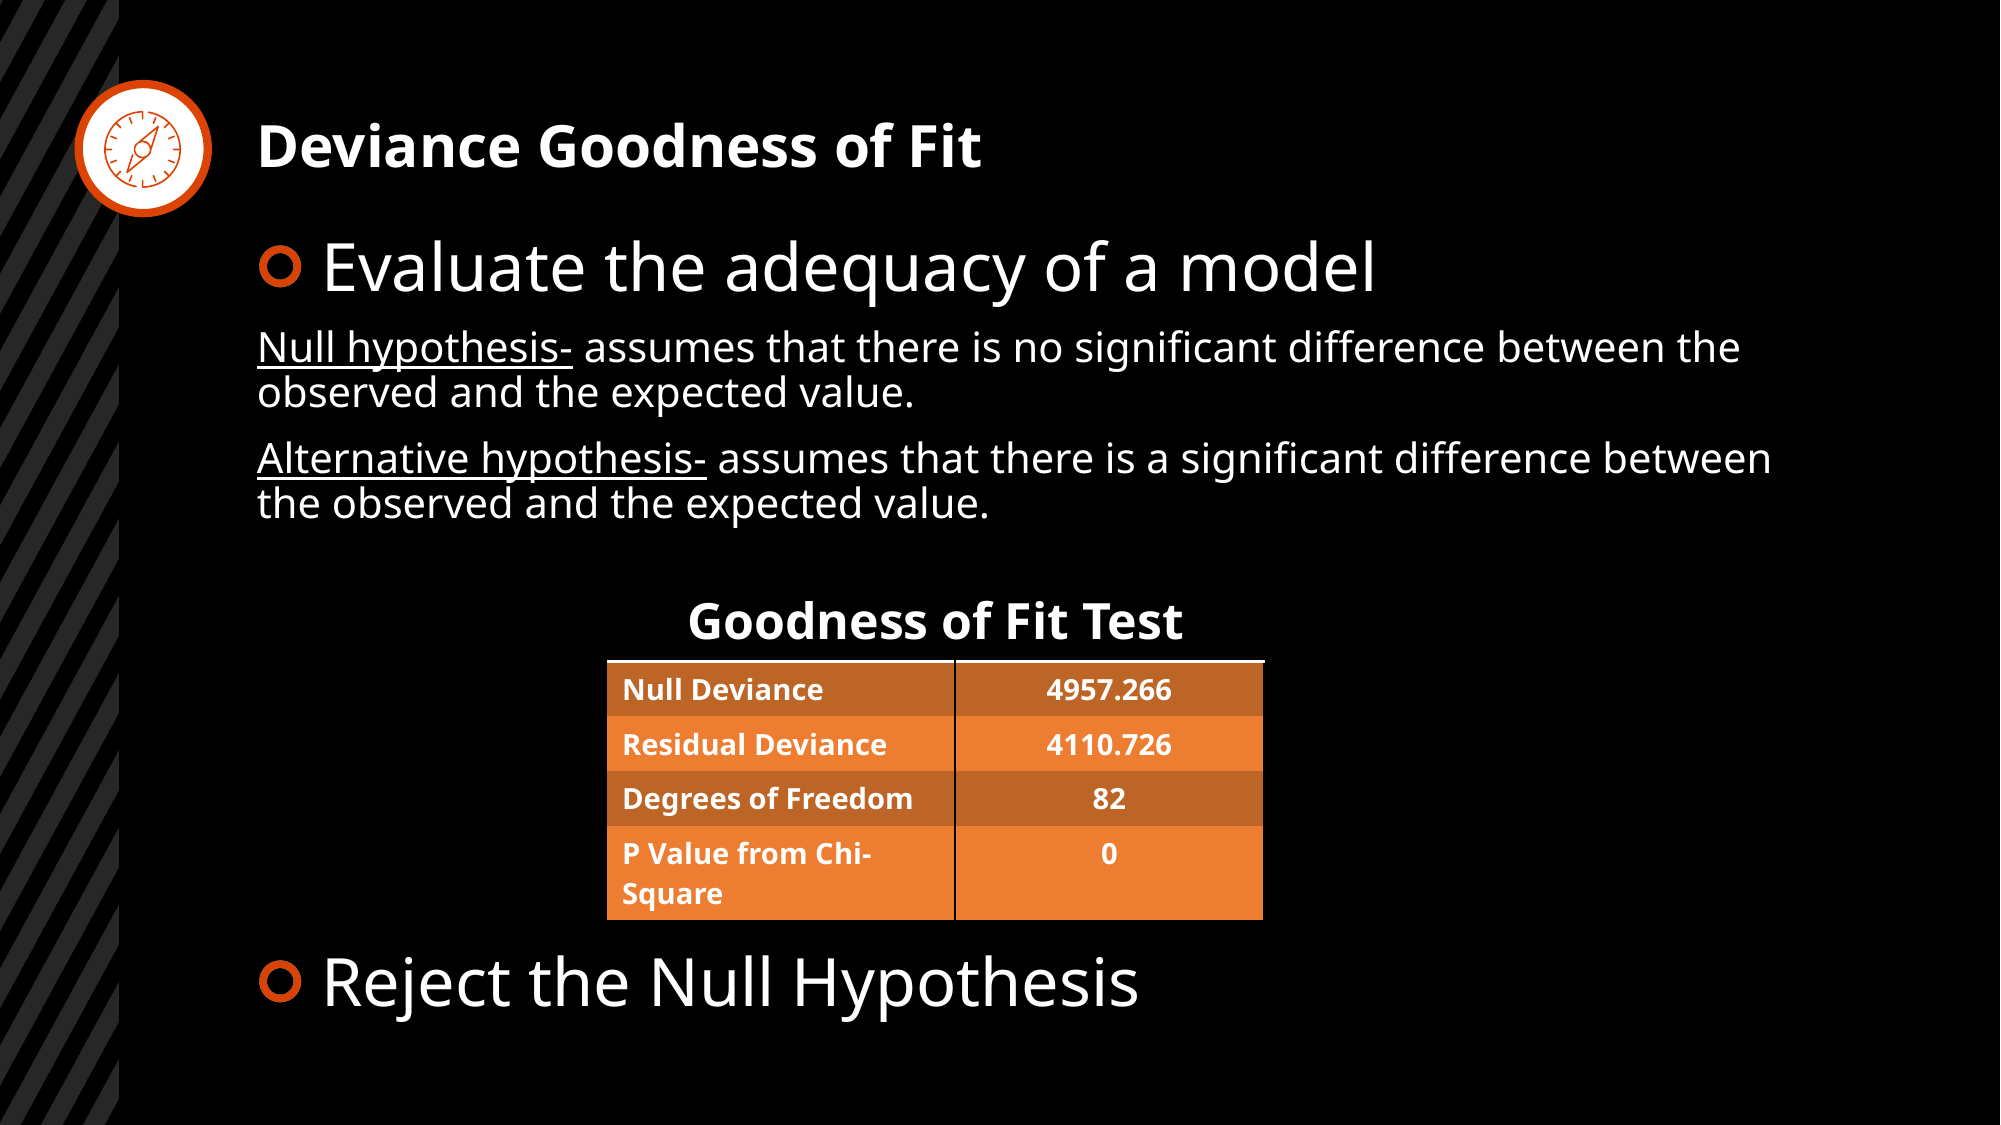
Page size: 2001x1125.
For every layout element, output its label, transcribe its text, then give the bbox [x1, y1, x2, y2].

table_cell 82 [956, 771, 1263, 826]
table_cell P Value from Chi-Square [607, 826, 954, 920]
picture [101, 107, 184, 191]
title Deviance Goodness of Fit [241, 108, 1863, 190]
table_cell 4957.266 [956, 663, 1263, 716]
picture [256, 242, 304, 290]
list Evaluate the adequacy of a model Null hypothesis- assumes that there is no significant difference between the observed and the expected value. Alternative hypothesis- assumes that there is a significant difference between the observed and the expected value. Reject the Null Hypothesis [241, 226, 1863, 1078]
table_header Goodness of Fit Test [607, 579, 1263, 660]
table_cell 4110.726 [956, 716, 1263, 771]
picture [256, 957, 304, 1005]
table_cell 0 [956, 826, 1263, 920]
table_cell Degrees of Freedom [607, 771, 954, 826]
picture [0, 0, 119, 1125]
table_cell Residual Deviance [607, 716, 954, 771]
table_cell Null Deviance [607, 663, 954, 716]
